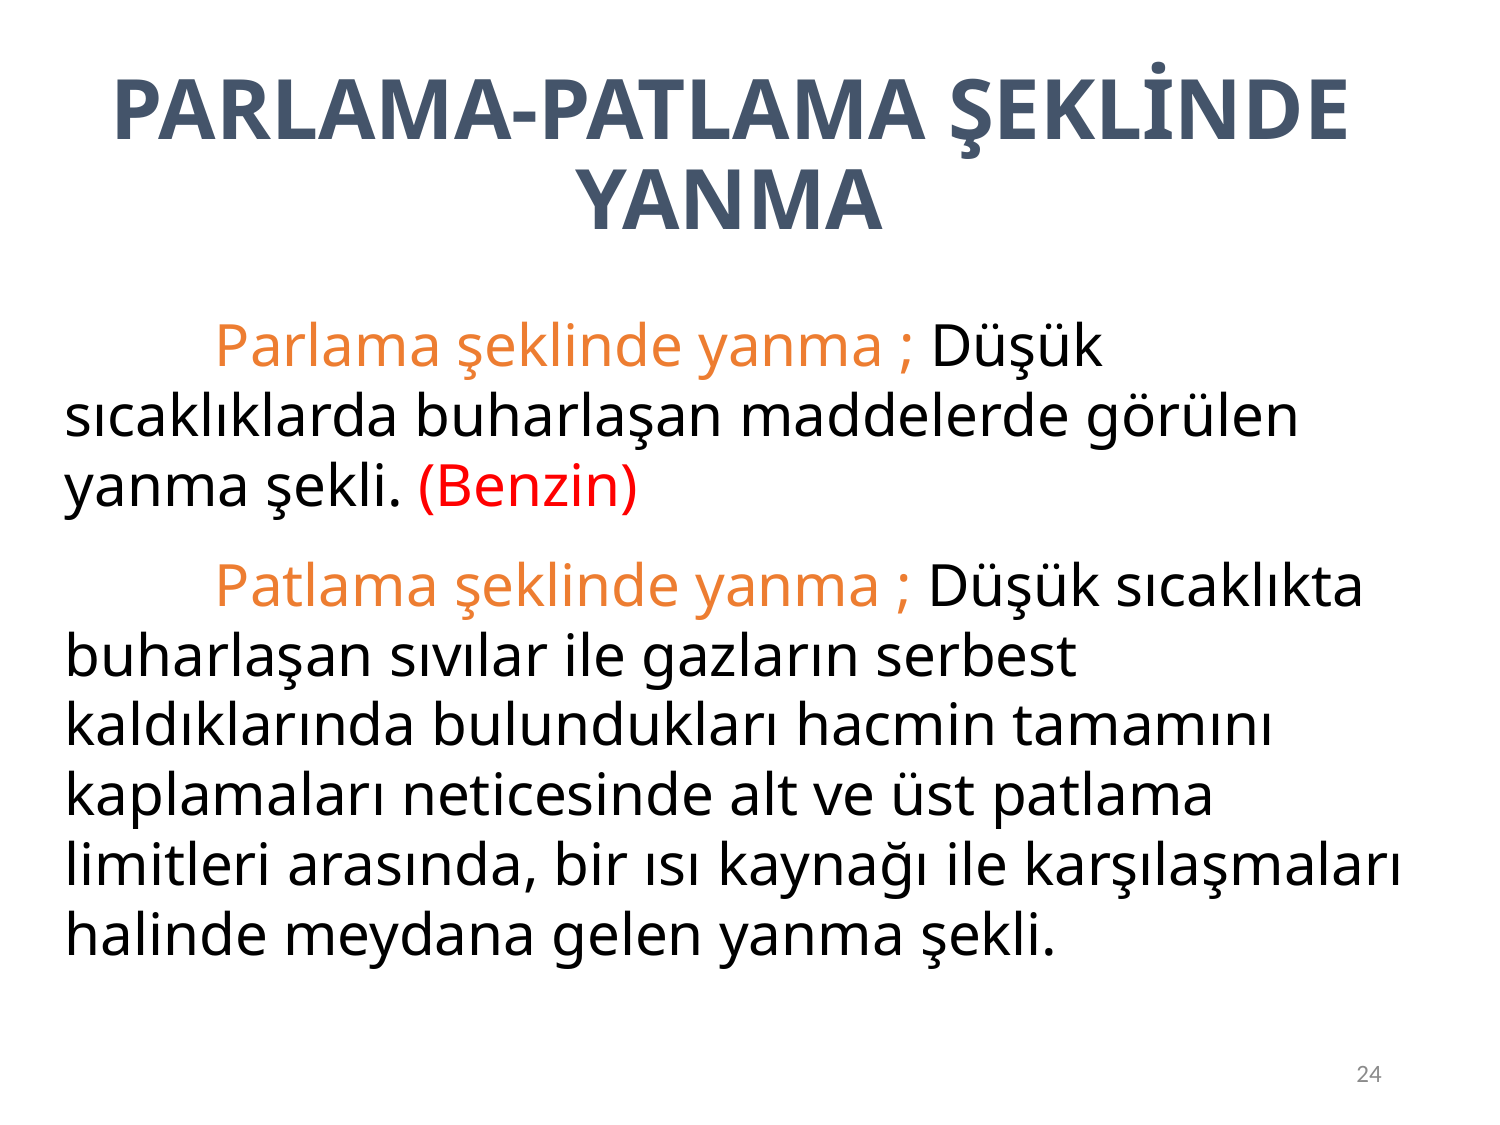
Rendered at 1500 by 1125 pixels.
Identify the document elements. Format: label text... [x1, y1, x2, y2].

text_box PARLAMA-PATLAMA ŞEKLİNDE YANMA [29, 113, 1430, 201]
slide_number 24 [1059, 1042, 1397, 1103]
text_box Parlama şeklinde yanma ; Düşük sıcaklıklarda buharlaşan maddelerde görülen yanma şekli. (Benzin) Patlama şeklinde yanma ; Düşük sıcaklıkta buharlaşan sıvılar ile gazların serbest kaldıklarında bulundukları hacmin tamamını kaplamaları neticesinde alt ve üst patlama limitleri arasında, bir ısı kaynağı ile karşılaşmaları halinde meydana gelen yanma şekli. [50, 301, 1450, 975]
